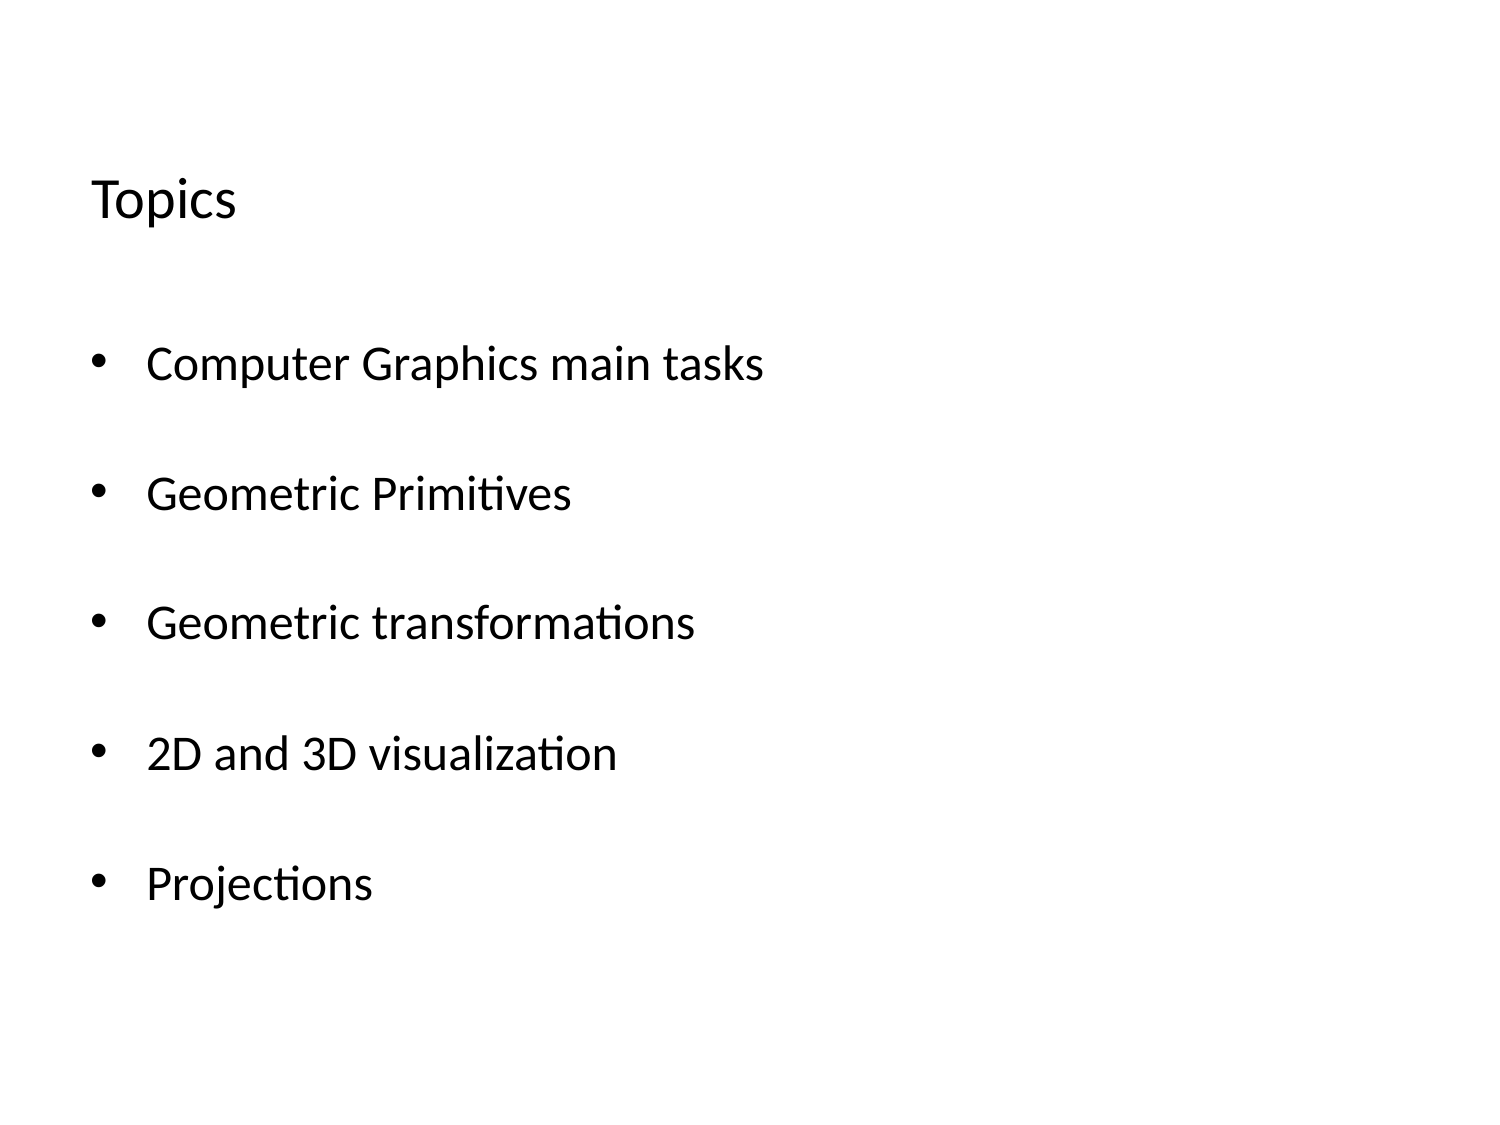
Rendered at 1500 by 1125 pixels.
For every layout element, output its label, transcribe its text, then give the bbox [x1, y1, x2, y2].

title Topics [76, 101, 1427, 289]
list Computer Graphics main tasks Geometric Primitives Geometric transformations 2D and 3D visualization Projections [75, 262, 1425, 1005]
